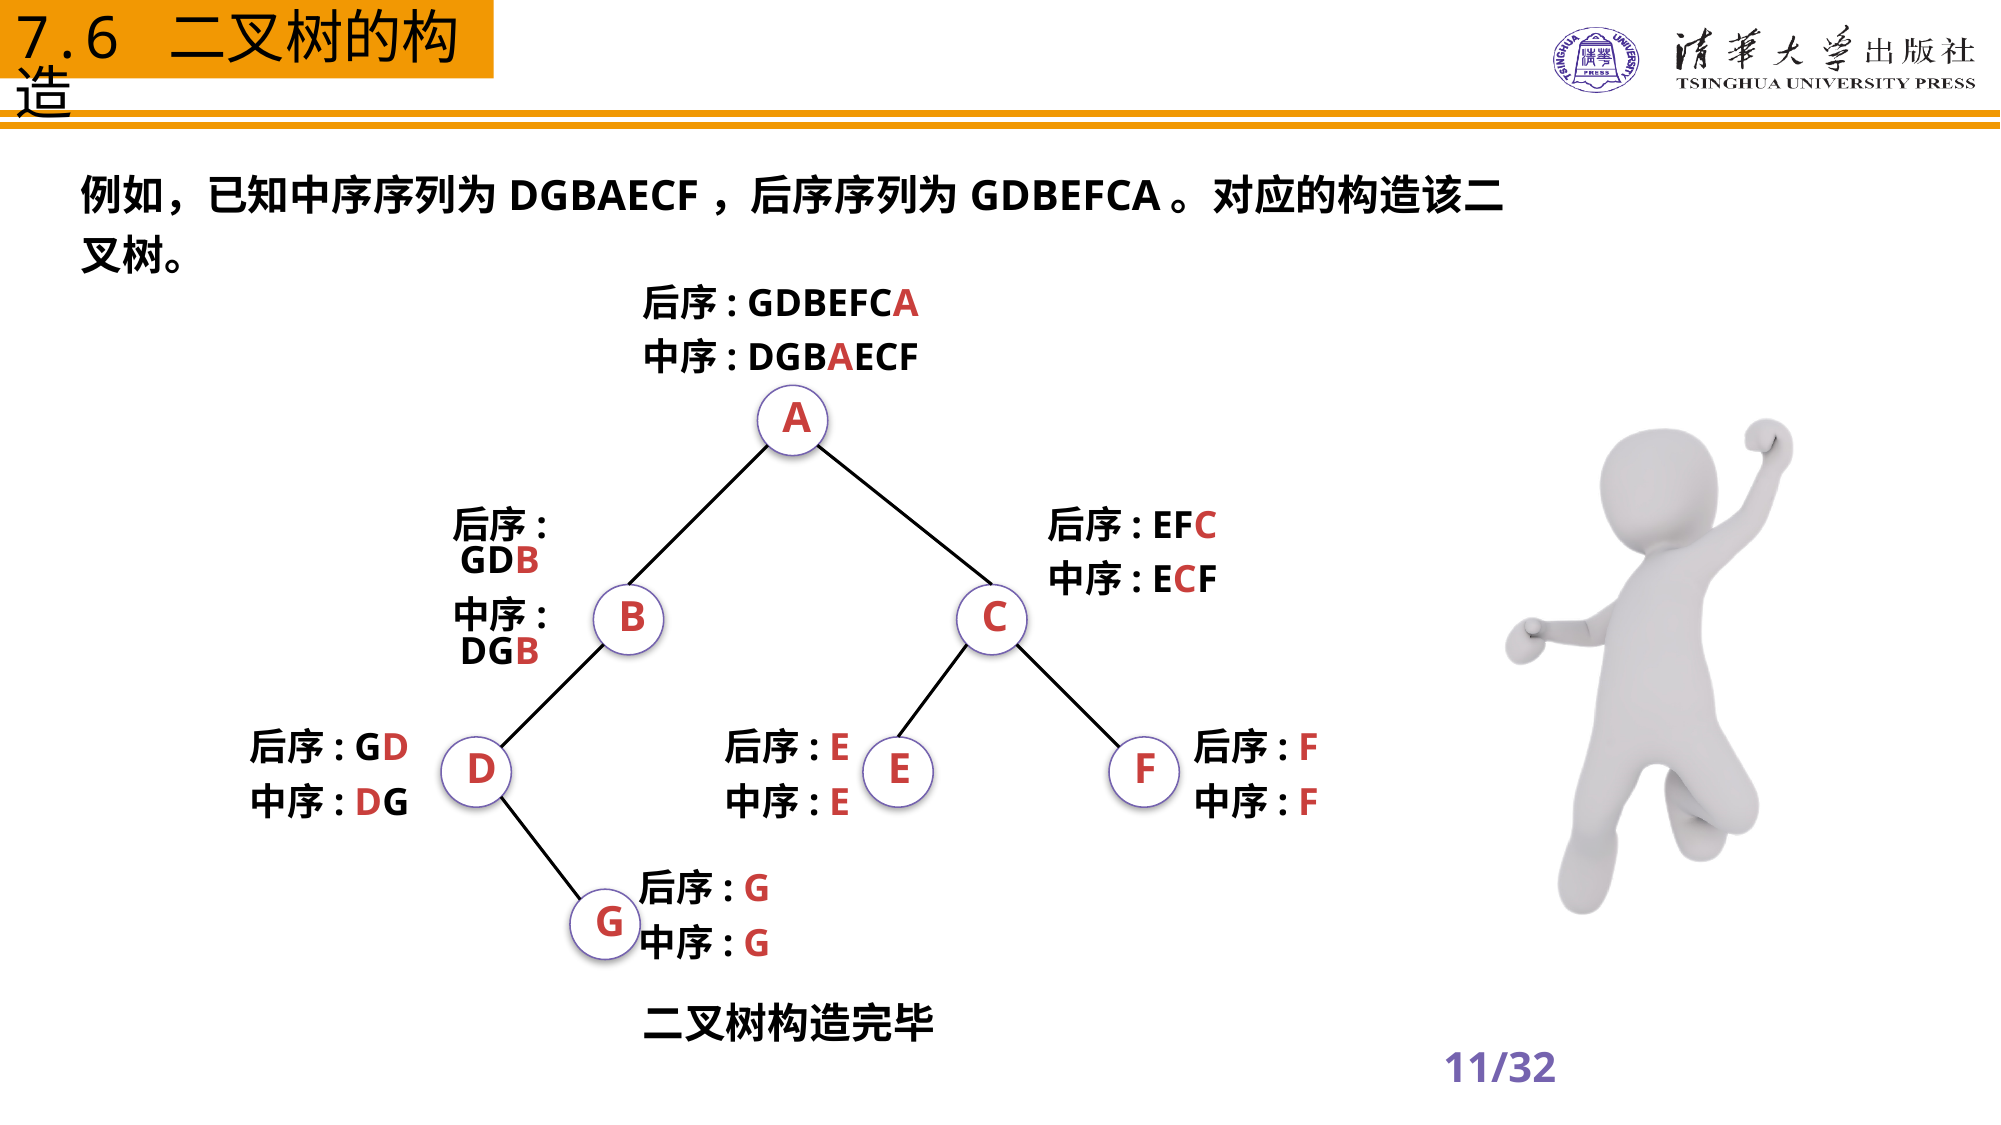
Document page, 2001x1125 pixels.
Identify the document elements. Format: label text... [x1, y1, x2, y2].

text_box G [569, 888, 616, 961]
text_box 后序: GDB 中序: DGB [394, 501, 606, 680]
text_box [489, 808, 593, 889]
text_box 后序: F 中序: F [1169, 724, 1344, 830]
text_box 例如，已知中序序列为DGBAECF，后序序列为GDBEFCA。对应的构造该二叉树。 [66, 150, 1525, 286]
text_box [628, 445, 768, 585]
text_box 后序: E 中序: E [700, 724, 875, 830]
picture [1388, 376, 1945, 933]
text_box 后序: GDBEFCA 中序: DGBAECF [616, 279, 945, 386]
text_box A [756, 384, 829, 457]
text_box 11/32 [1325, 1042, 1675, 1103]
picture [1504, 0, 2001, 144]
text_box D [440, 736, 513, 808]
text_box 后序: G 中序: G [616, 865, 793, 971]
text_box E [875, 736, 935, 808]
text_box F [1108, 736, 1169, 808]
text_box 后序: EFC 中序: ECF [1015, 501, 1250, 608]
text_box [500, 644, 604, 748]
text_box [886, 656, 979, 726]
text_box C [955, 583, 1028, 656]
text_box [1016, 644, 1120, 748]
text_box 二叉树构造完毕 [593, 999, 984, 1055]
text_box 后序: GD 中序: DG [230, 724, 430, 830]
text_box B [606, 584, 665, 656]
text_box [834, 427, 975, 603]
